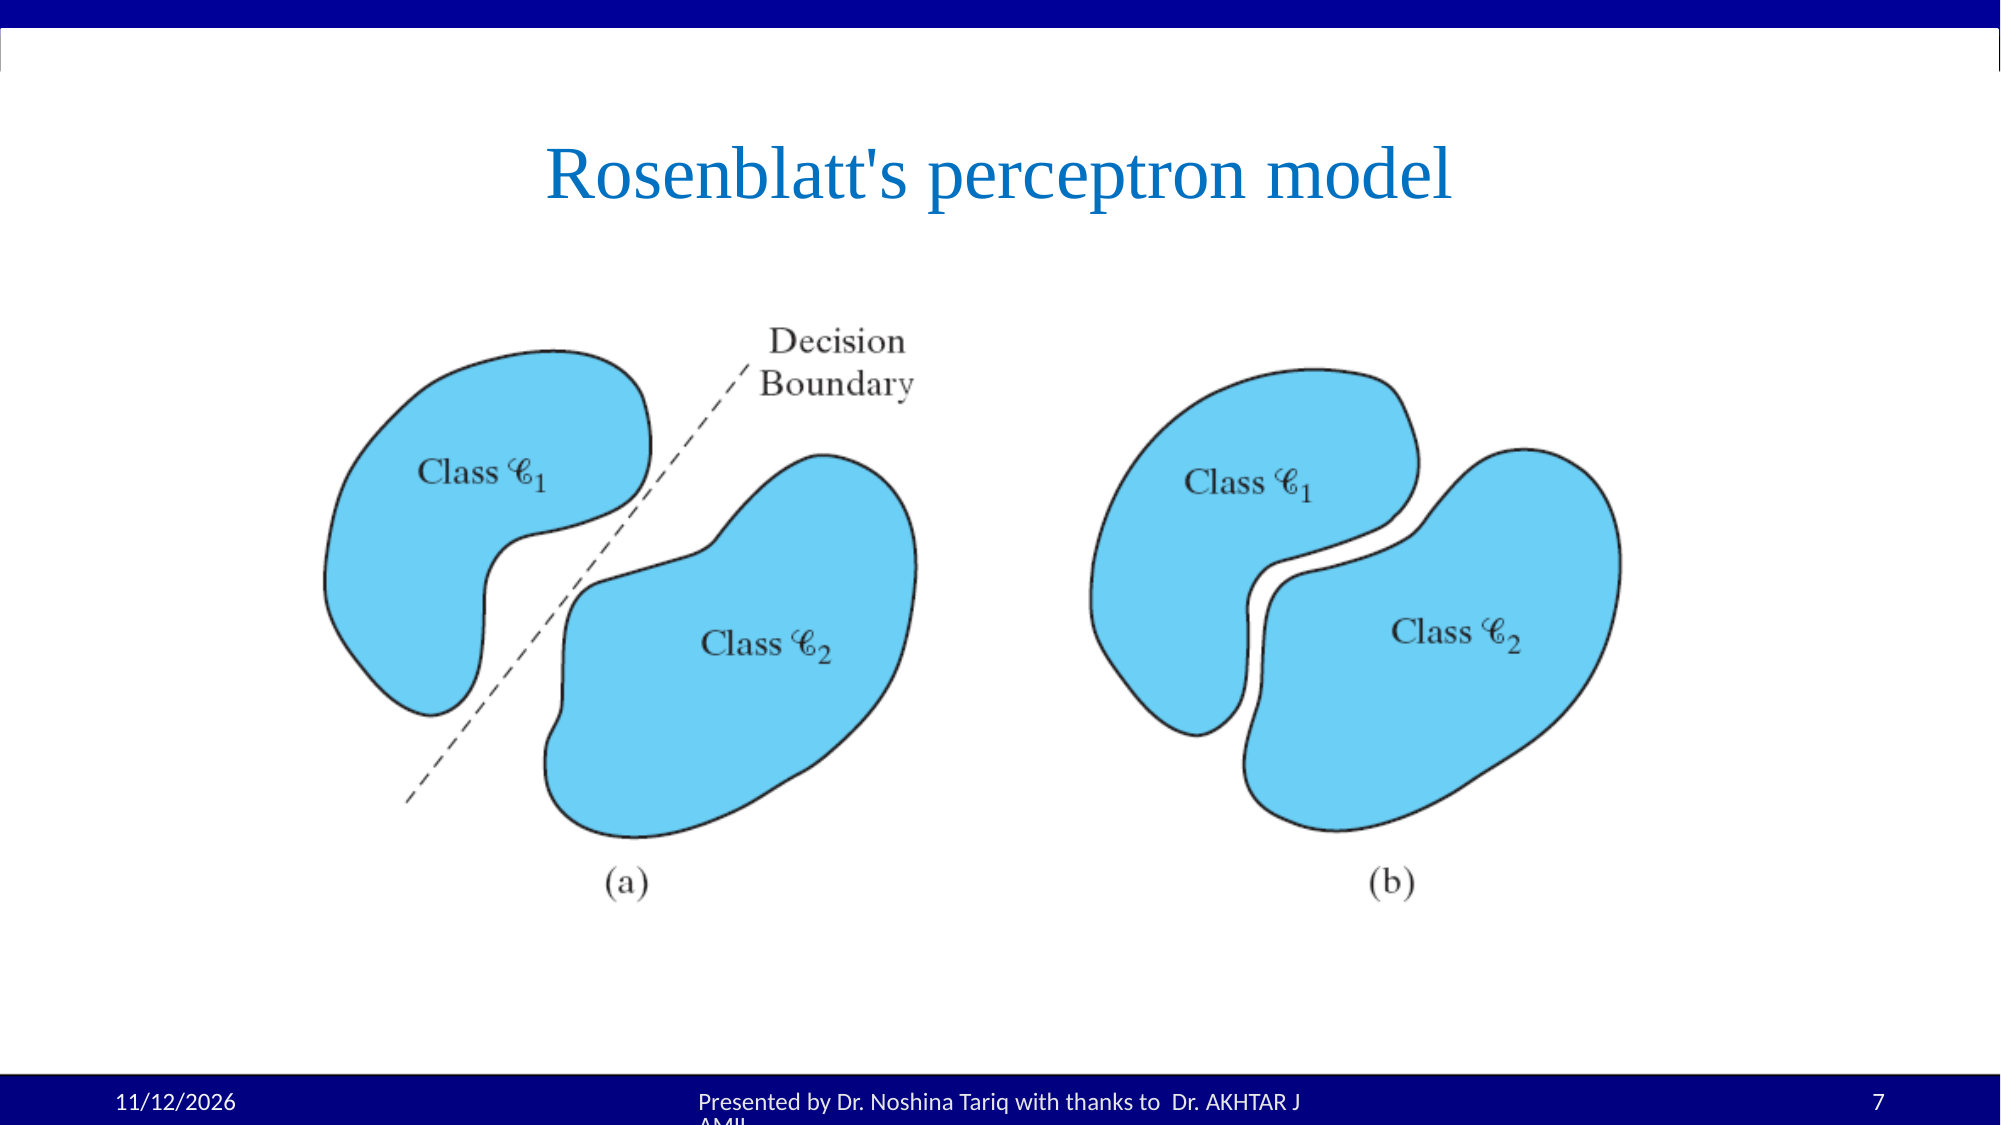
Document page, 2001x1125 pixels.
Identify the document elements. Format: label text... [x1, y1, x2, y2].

title Rosenblatt's perceptron model [99, 99, 1900, 238]
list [314, 299, 1635, 920]
slide_number 7 [1433, 1062, 1900, 1125]
footer Presented by Dr. Noshina Tariq with thanks to Dr. AKHTAR JAMIL [683, 1062, 1317, 1125]
picture [0, 0, 2001, 1125]
slide_number 11-Sep-25 [99, 1062, 567, 1125]
